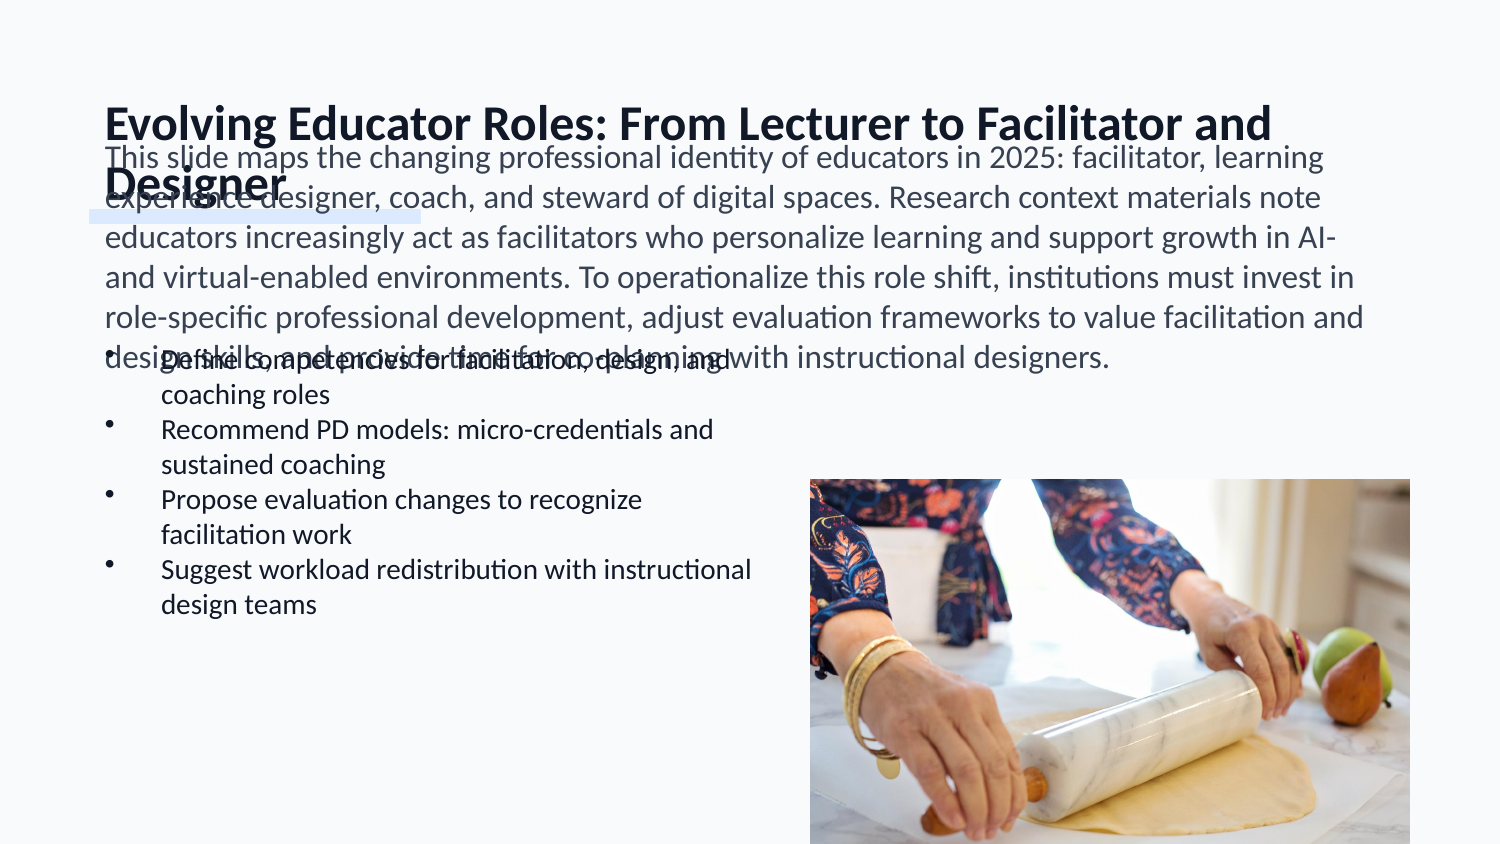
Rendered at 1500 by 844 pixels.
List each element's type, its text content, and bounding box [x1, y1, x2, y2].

text_box This slide maps the changing professional identity of educators in 2025: facilitator, learning experience designer, coach, and steward of digital spaces. Research context materials note educators increasingly act as facilitators who personalize learning and support growth in AI- and virtual-enabled environments. To operationalize this role shift, institutions must invest in role-specific professional development, adjust evaluation frameworks to value facilitation and design skills, and provide time for co-planning with instructional designers. [89, 128, 1410, 383]
picture [809, 479, 1410, 844]
text_box Define competencies for facilitation, design, and coaching roles Recommend PD models: micro-credentials and sustained coaching Propose evaluation changes to recognize facilitation work Suggest workload redistribution with instructional design teams [89, 332, 780, 628]
text_box Evolving Educator Roles: From Lecturer to Facilitator and Designer [89, 104, 1410, 128]
